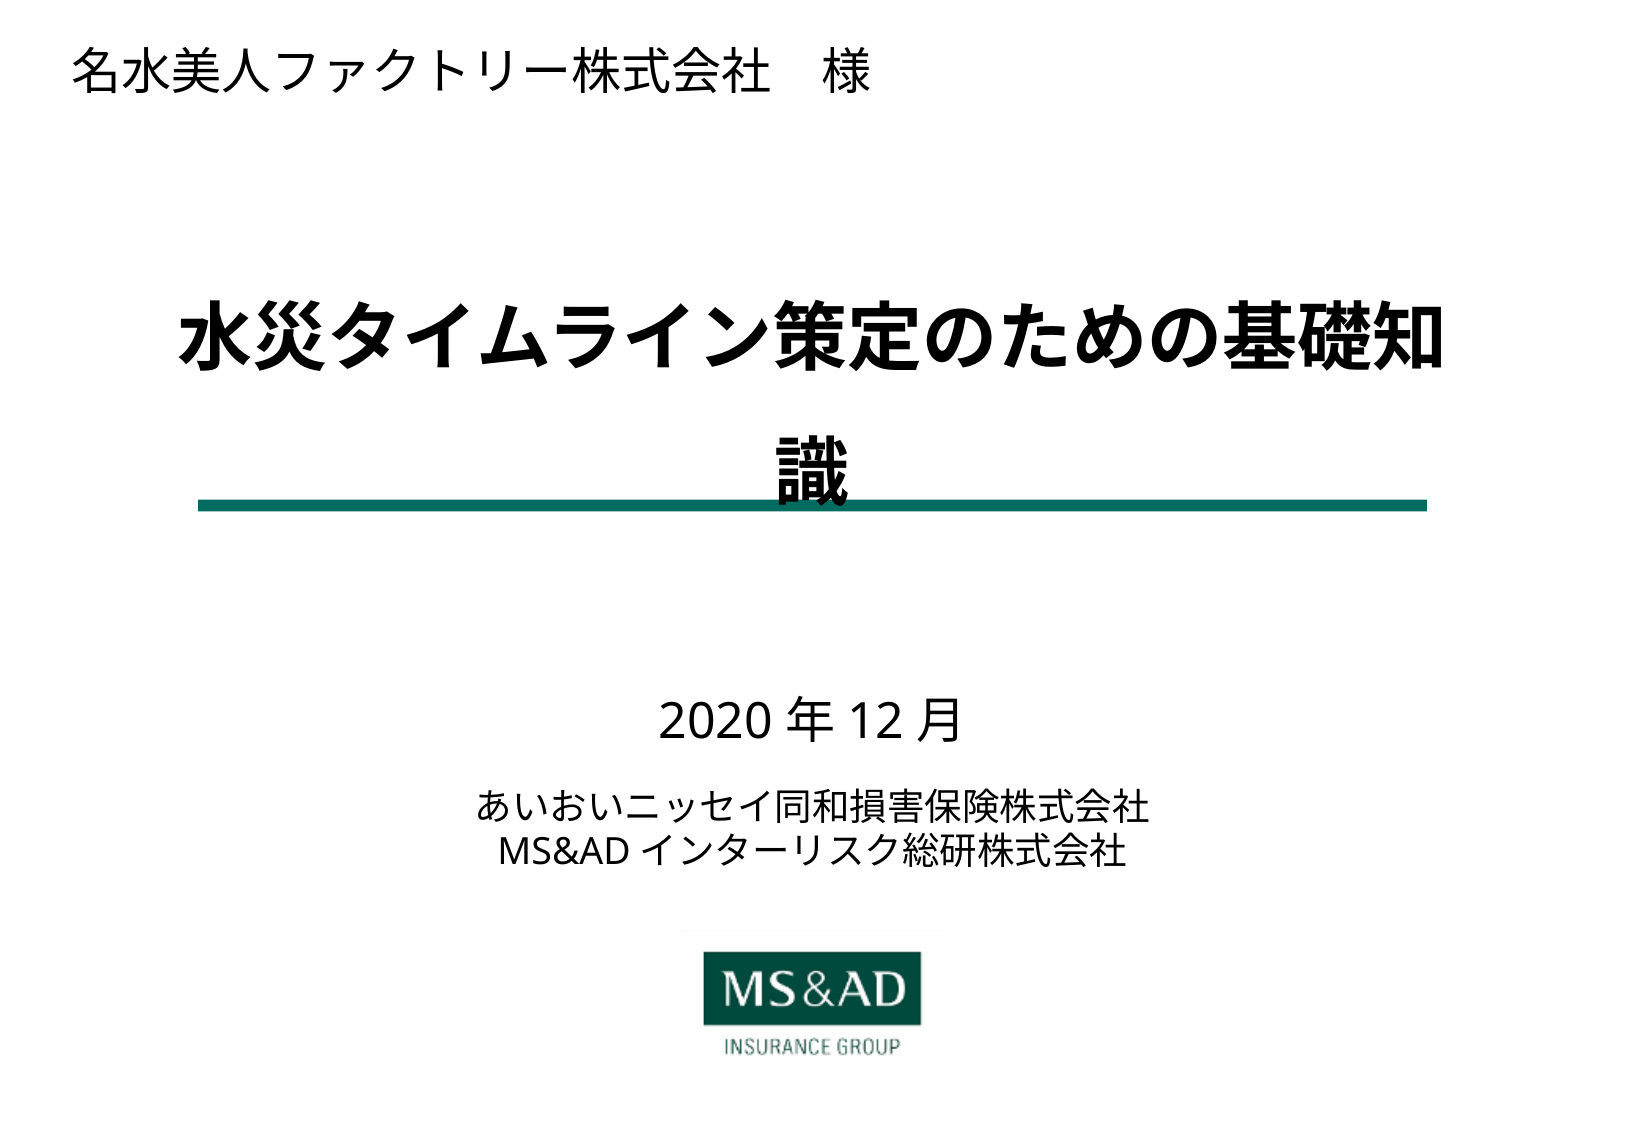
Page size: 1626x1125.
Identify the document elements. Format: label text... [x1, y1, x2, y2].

picture [682, 930, 943, 1076]
text_box 2020年12月 [198, 680, 1427, 756]
text_box 名水美人ファクトリー株式会社 様 [56, 42, 1002, 126]
text_box 水災タイムライン策定のための基礎知識 [150, 255, 1474, 504]
text_box あいおいニッセイ同和損害保険株式会社 MS&ADインターリスク総研株式会社 [339, 774, 1285, 894]
